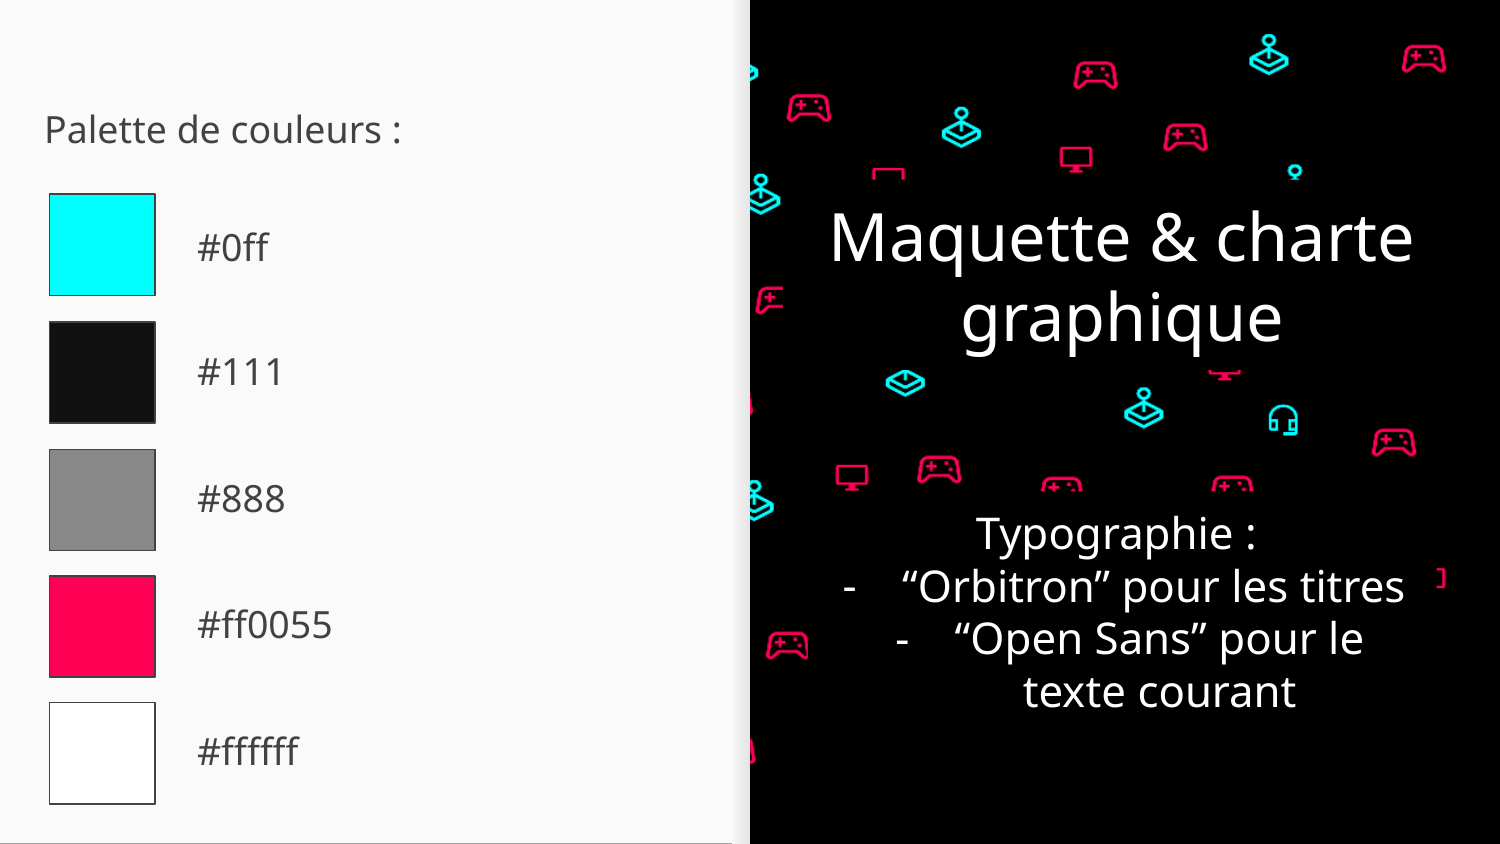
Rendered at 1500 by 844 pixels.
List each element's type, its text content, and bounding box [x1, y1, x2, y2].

text_box [49, 194, 156, 296]
text_box [49, 321, 156, 424]
text_box #111 [182, 332, 702, 408]
text_box #888 [182, 459, 702, 535]
title Maquette & charte graphique [782, 179, 1462, 370]
text_box Palette de couleurs : [29, 91, 722, 167]
text_box #ffffff [182, 713, 702, 789]
text_box #0ff [182, 209, 702, 285]
picture [750, 0, 1500, 844]
text_box #ff0055 [182, 586, 702, 662]
text_box [49, 702, 156, 804]
text_box [49, 576, 156, 678]
subtitle Typographie : “Orbitron” pour les titres “Open Sans” pour le texte courant [807, 491, 1437, 789]
text_box [49, 449, 156, 551]
